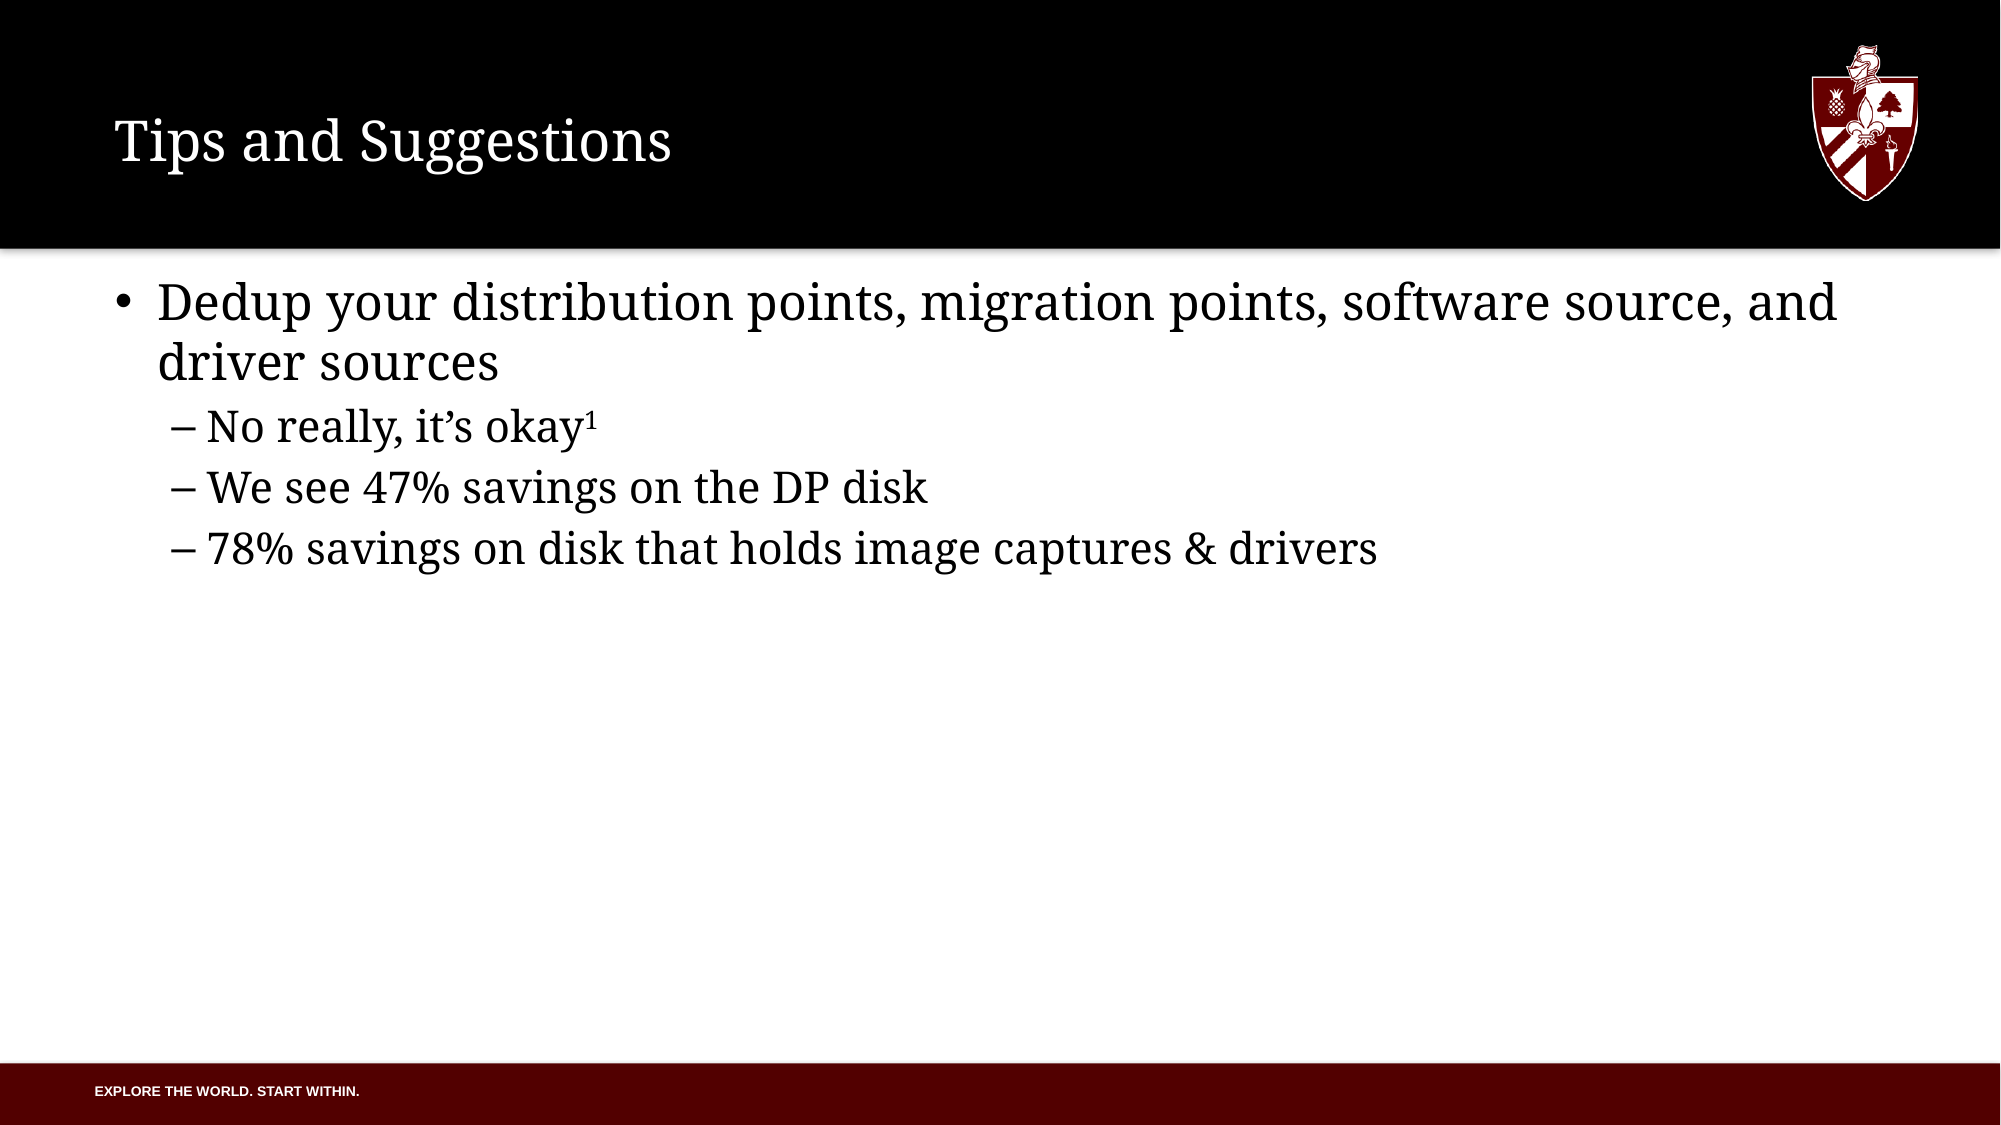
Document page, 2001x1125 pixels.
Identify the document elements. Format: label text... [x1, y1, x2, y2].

list Dedup your distribution points, migration points, software source, and driver sources No really, it’s okay1 We see 47% savings on the DP disk 78% savings on disk that holds image captures & drivers [99, 262, 1900, 1005]
title Tips and Suggestions [99, 45, 1900, 233]
